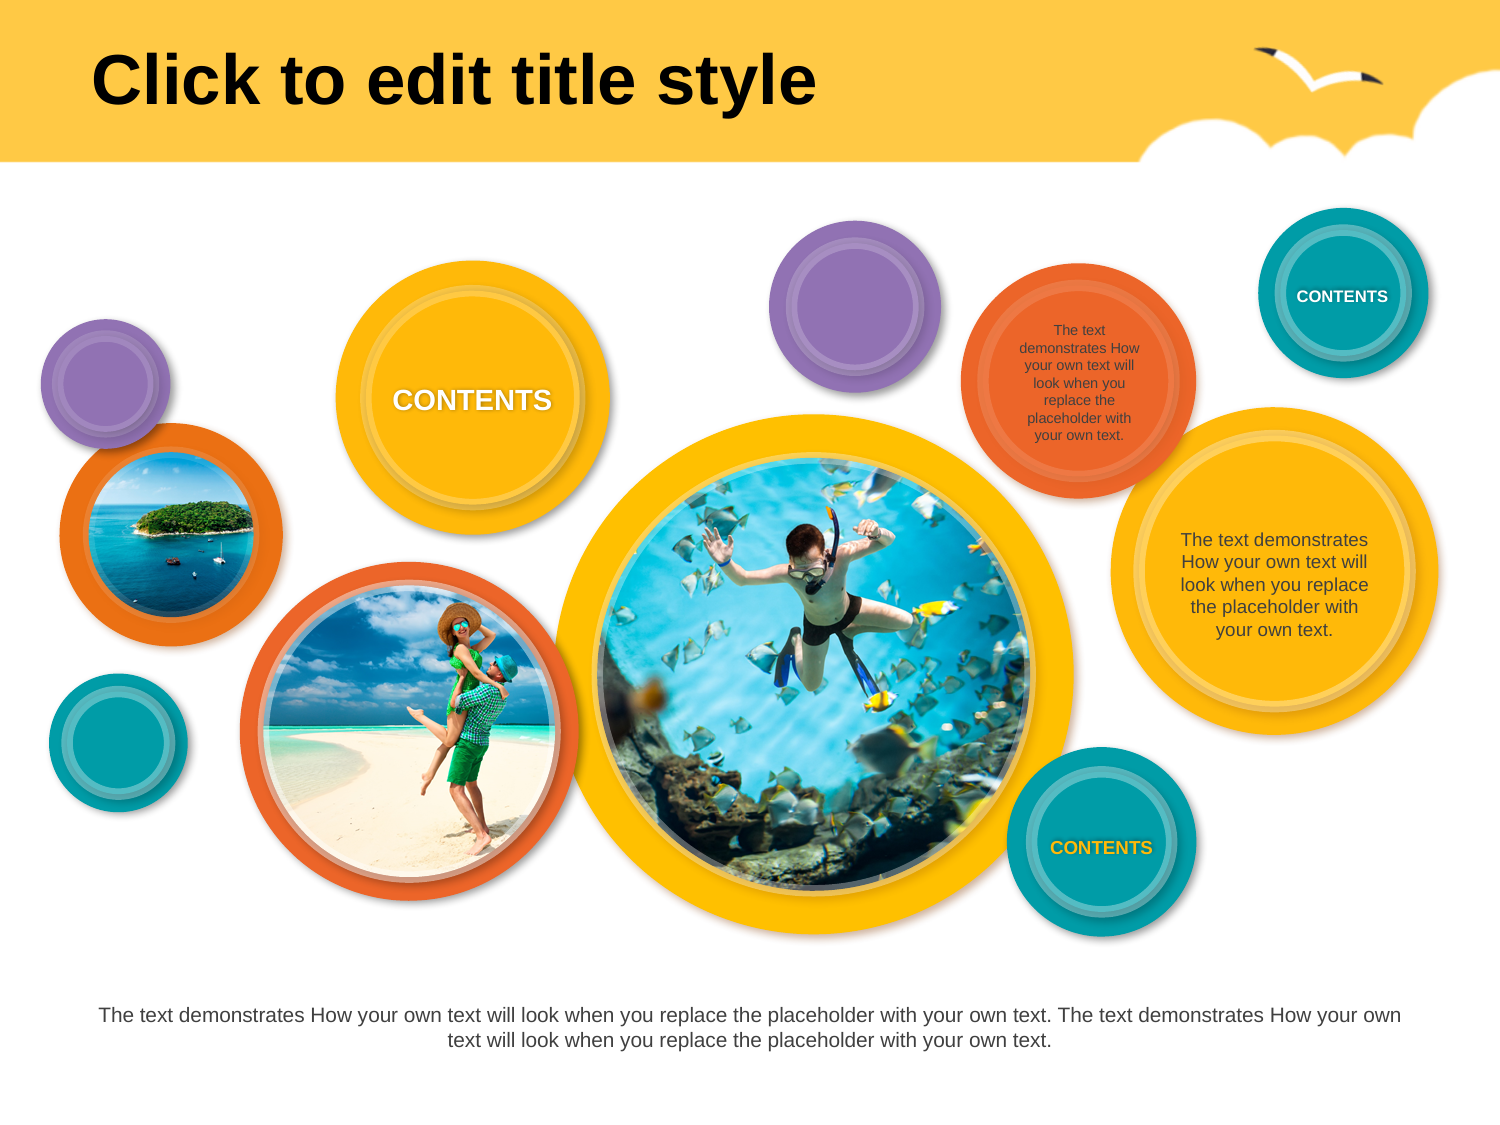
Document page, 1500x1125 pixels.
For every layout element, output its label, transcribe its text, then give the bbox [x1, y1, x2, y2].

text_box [48, 673, 188, 813]
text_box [59, 422, 284, 647]
title Click to edit title style [76, 0, 1107, 152]
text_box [335, 260, 611, 535]
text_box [1110, 406, 1439, 736]
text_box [239, 561, 579, 901]
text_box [553, 414, 1074, 935]
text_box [40, 318, 171, 450]
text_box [768, 220, 942, 393]
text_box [960, 263, 1197, 499]
picture [0, 0, 1500, 1125]
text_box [1006, 746, 1197, 937]
text_box The text demonstrates How your own text will look when you replace the placeholder with your own text. The text demonstrates How your own text will look when you replace the placeholder with your own text. [67, 994, 1433, 1060]
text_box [1257, 207, 1429, 379]
